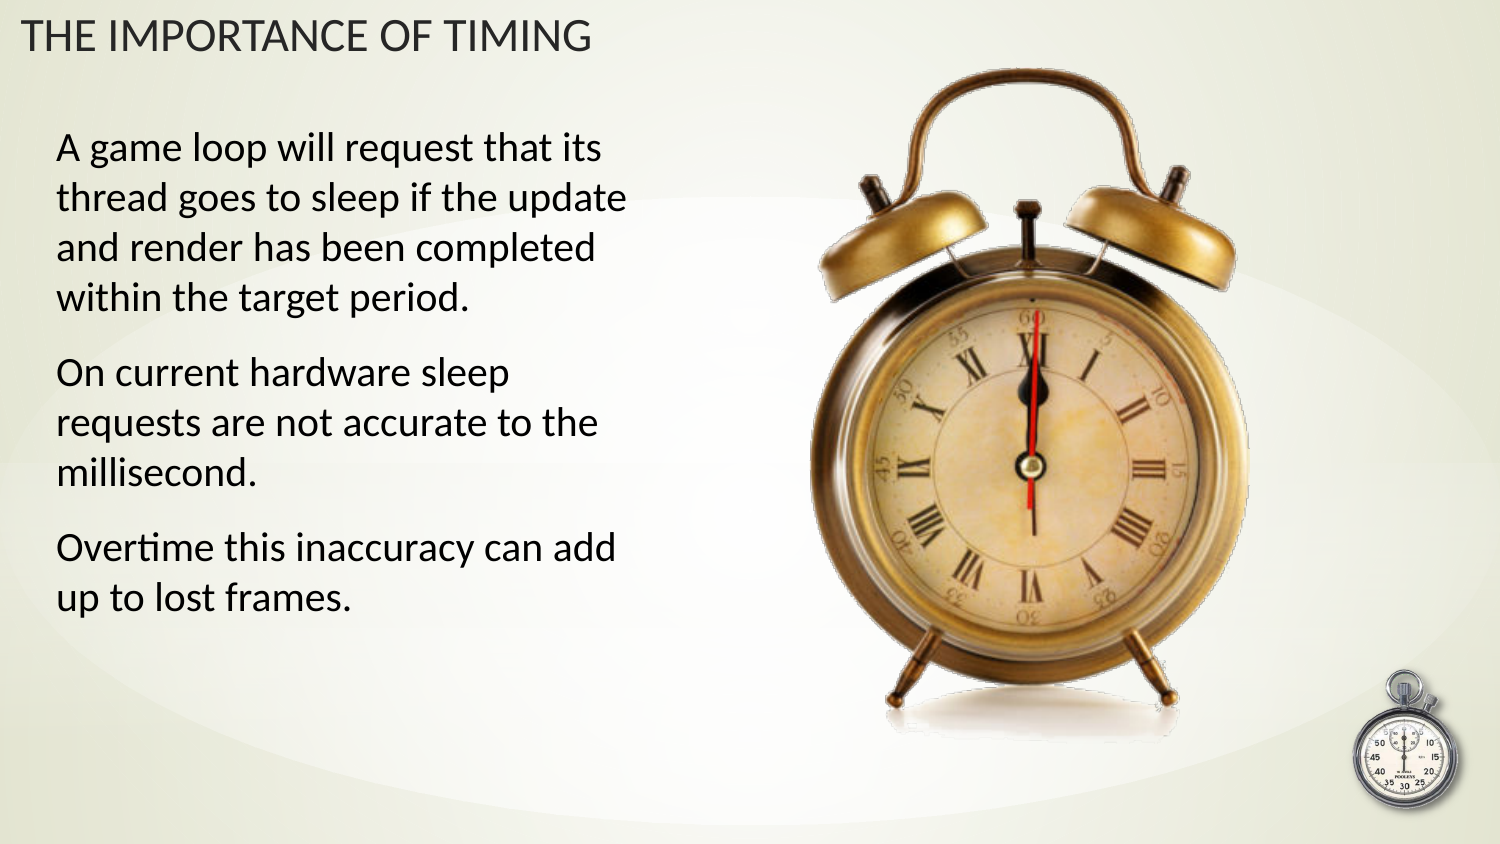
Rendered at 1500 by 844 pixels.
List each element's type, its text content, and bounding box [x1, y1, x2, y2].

picture [1340, 658, 1477, 826]
picture [808, 67, 1250, 745]
text_box A game loop will request that its thread goes to sleep if the update and render has been completed within the target period. On current hardware sleep requests are not accurate to the millisecond. Overtime this inaccuracy can add up to lost frames. [41, 112, 656, 628]
